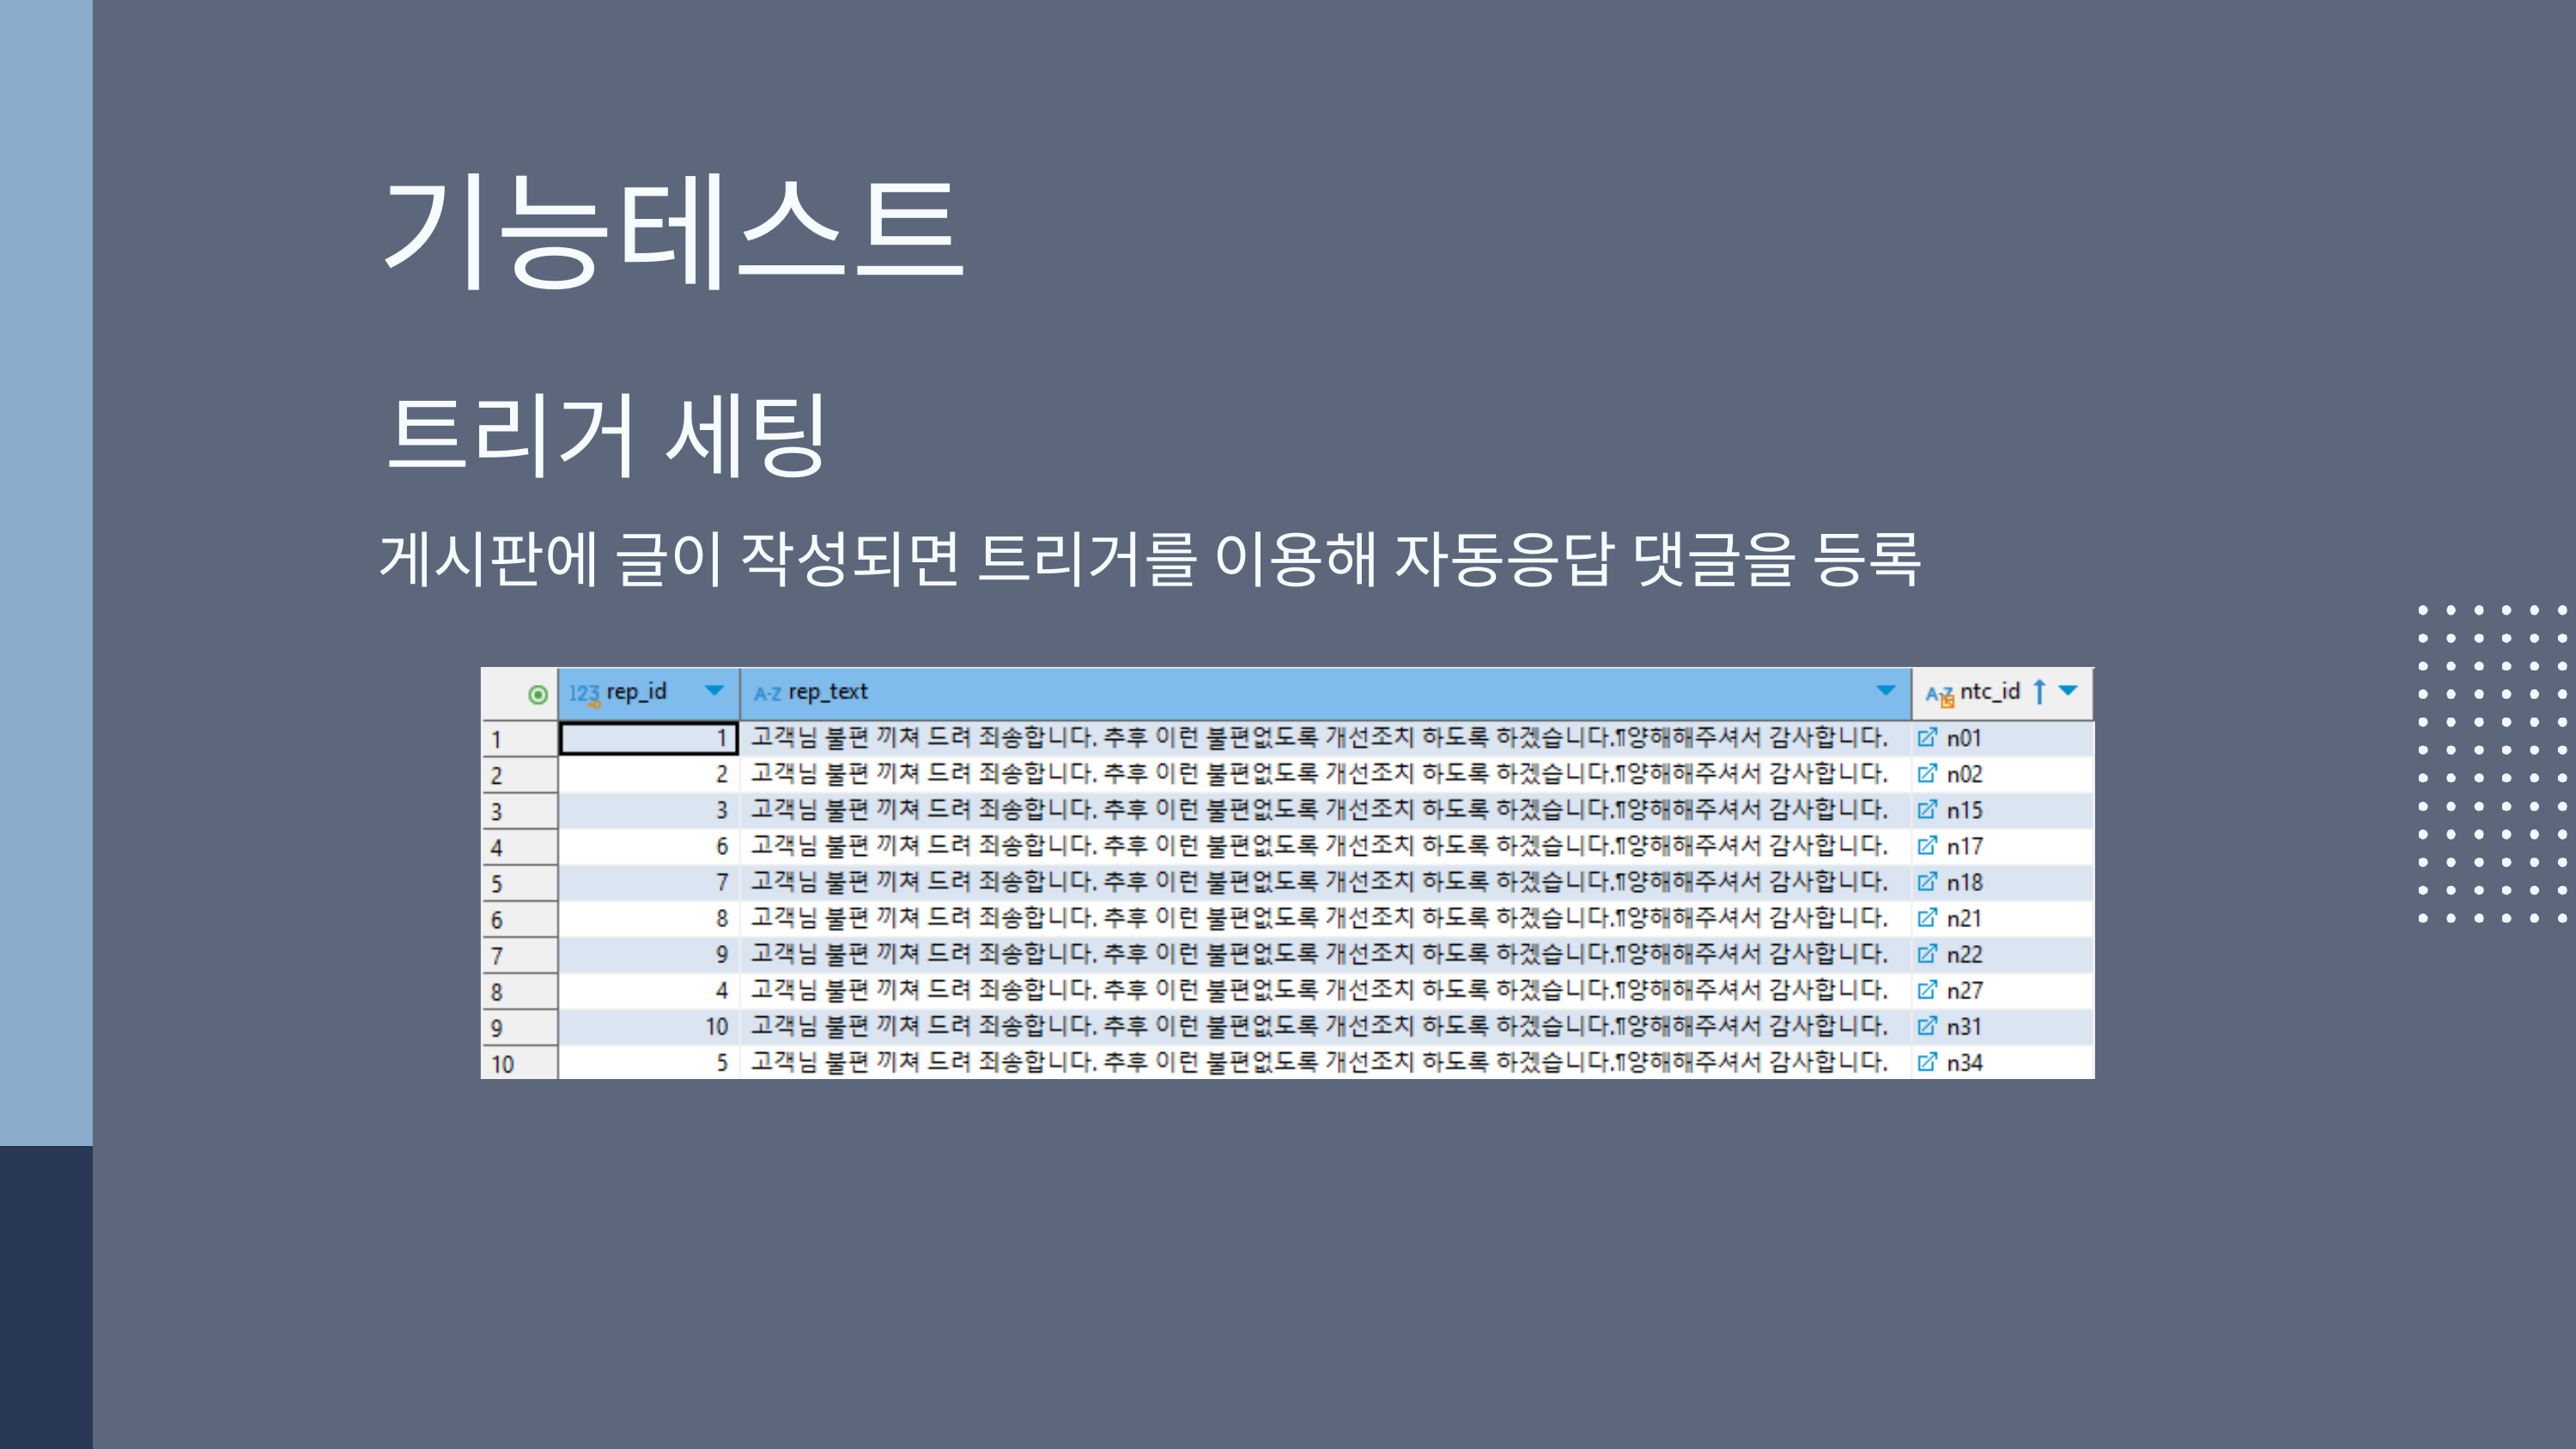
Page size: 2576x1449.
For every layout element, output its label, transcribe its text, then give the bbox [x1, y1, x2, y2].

text_box 기능테스트 [377, 125, 1363, 306]
text_box 게시판에 글이 작성되면 트리거를 이용해 자동응답 댓글을 등록 [377, 509, 2018, 595]
text_box [2418, 605, 2576, 923]
text_box [480, 667, 2095, 1079]
text_box 트리거 세팅 [377, 358, 841, 489]
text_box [0, 1145, 94, 1449]
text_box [0, 0, 94, 1145]
